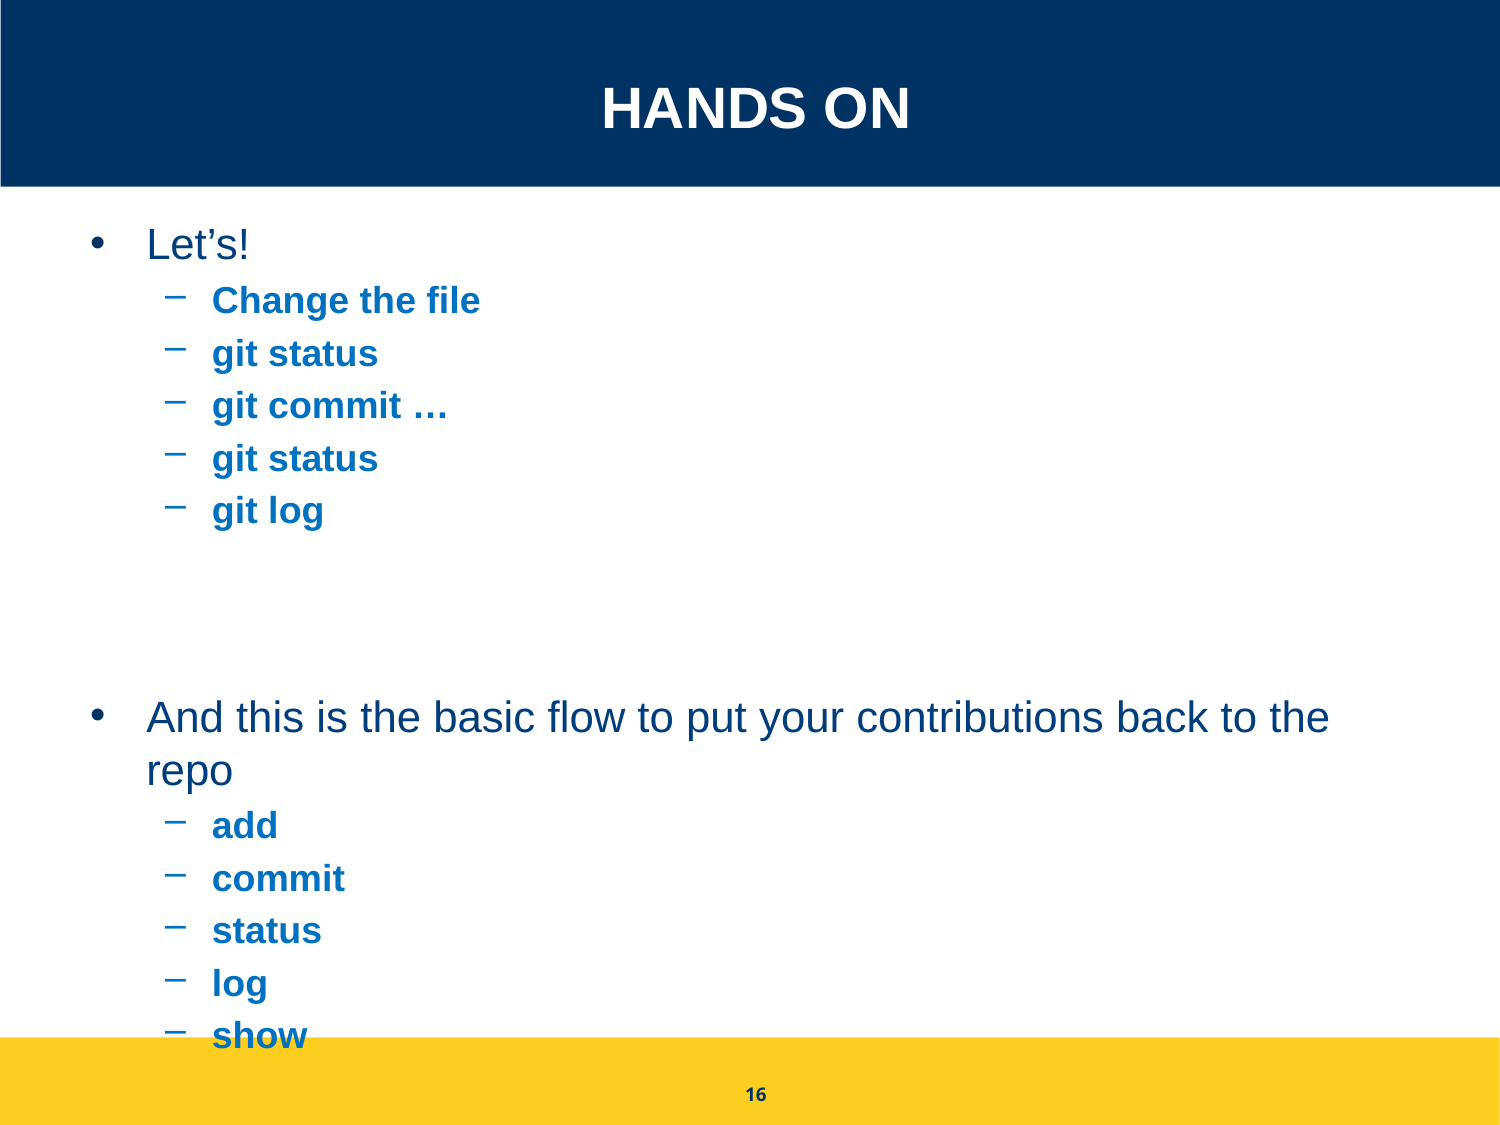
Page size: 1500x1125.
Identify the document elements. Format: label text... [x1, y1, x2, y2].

slide_number 16 [599, 1074, 913, 1125]
list Let’s! Change the file git status git commit … git status git log And this is the basic flow to put your contributions back to the repo add commit status log show [74, 208, 1438, 1030]
title Hands On [74, 23, 1438, 187]
